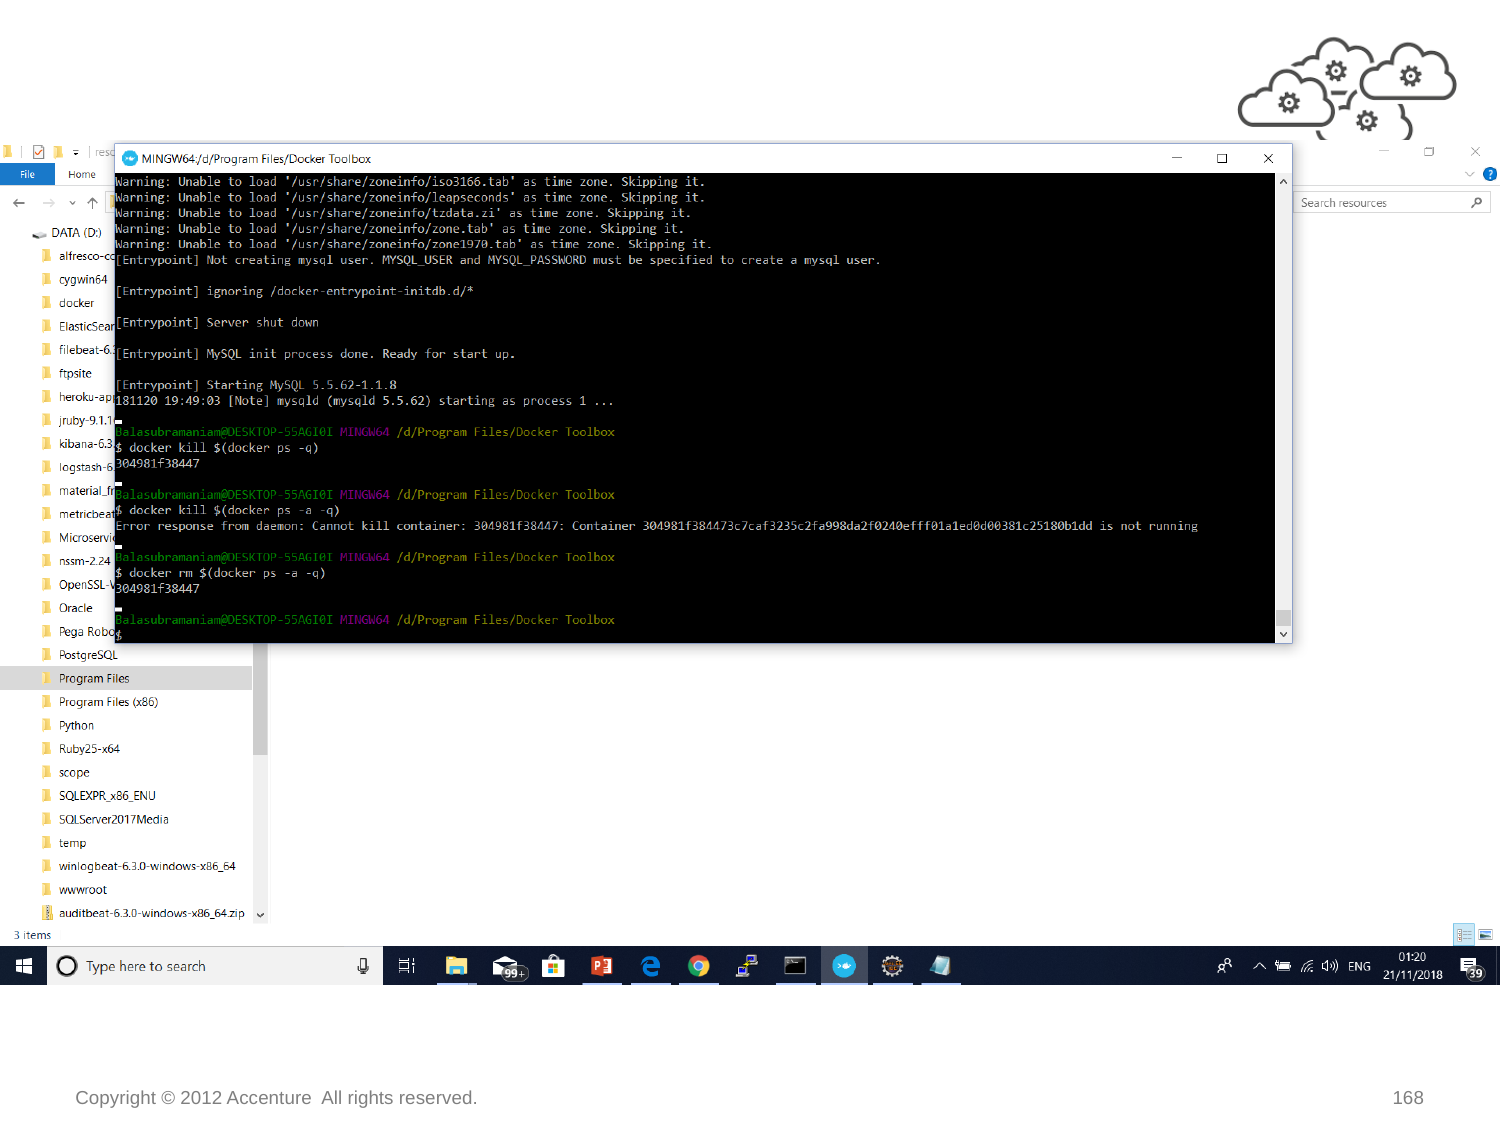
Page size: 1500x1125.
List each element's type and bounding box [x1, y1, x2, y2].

picture [0, 1, 1500, 985]
